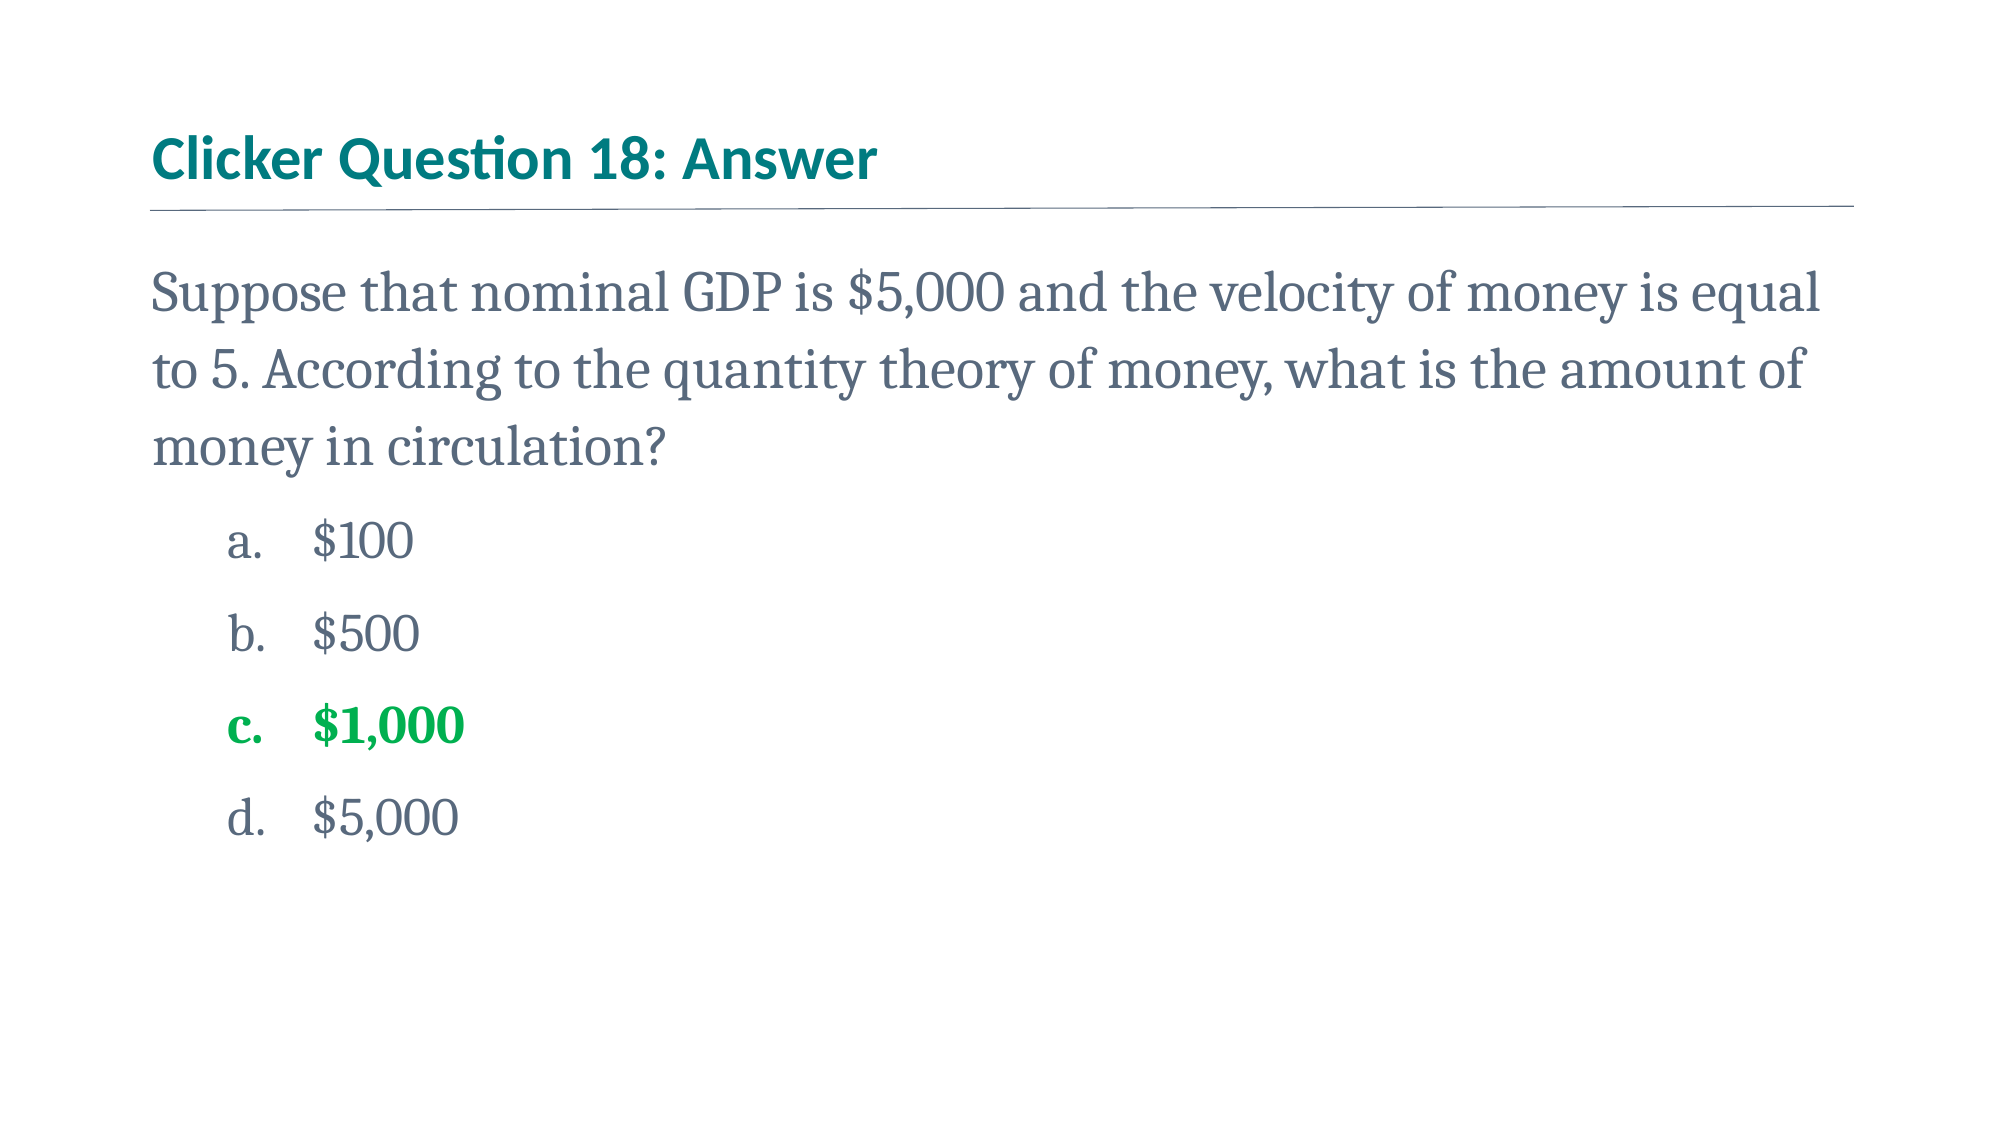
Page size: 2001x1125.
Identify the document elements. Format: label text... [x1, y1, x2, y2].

list Suppose that nominal GDP is $5,000 and the velocity of money is equal to 5. According to the quantity theory of money, what is the amount of money in circulation? $100 $500 $1,000 $5,000 [137, 238, 1863, 1020]
title Clicker Question 18: Answer [137, 107, 1863, 211]
